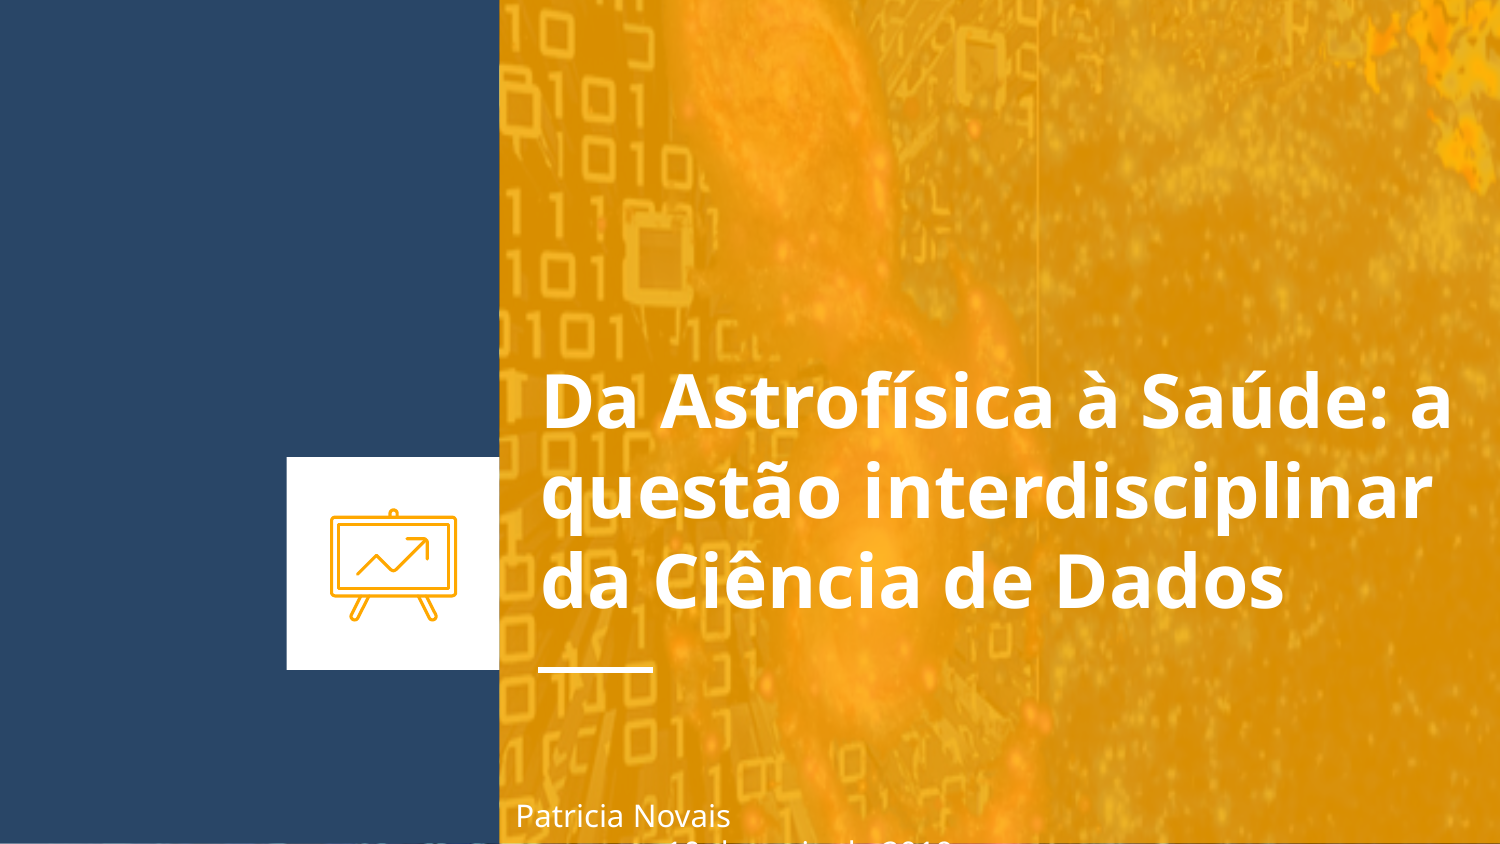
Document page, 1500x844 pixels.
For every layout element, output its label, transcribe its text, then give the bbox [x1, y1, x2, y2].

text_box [331, 509, 456, 621]
text_box Patricia Novais 10 de maio de 2019 [500, 781, 1500, 844]
title Da Astrofísica à Saúde: a questão interdisciplinar da Ciência de Dados [525, 310, 1477, 667]
